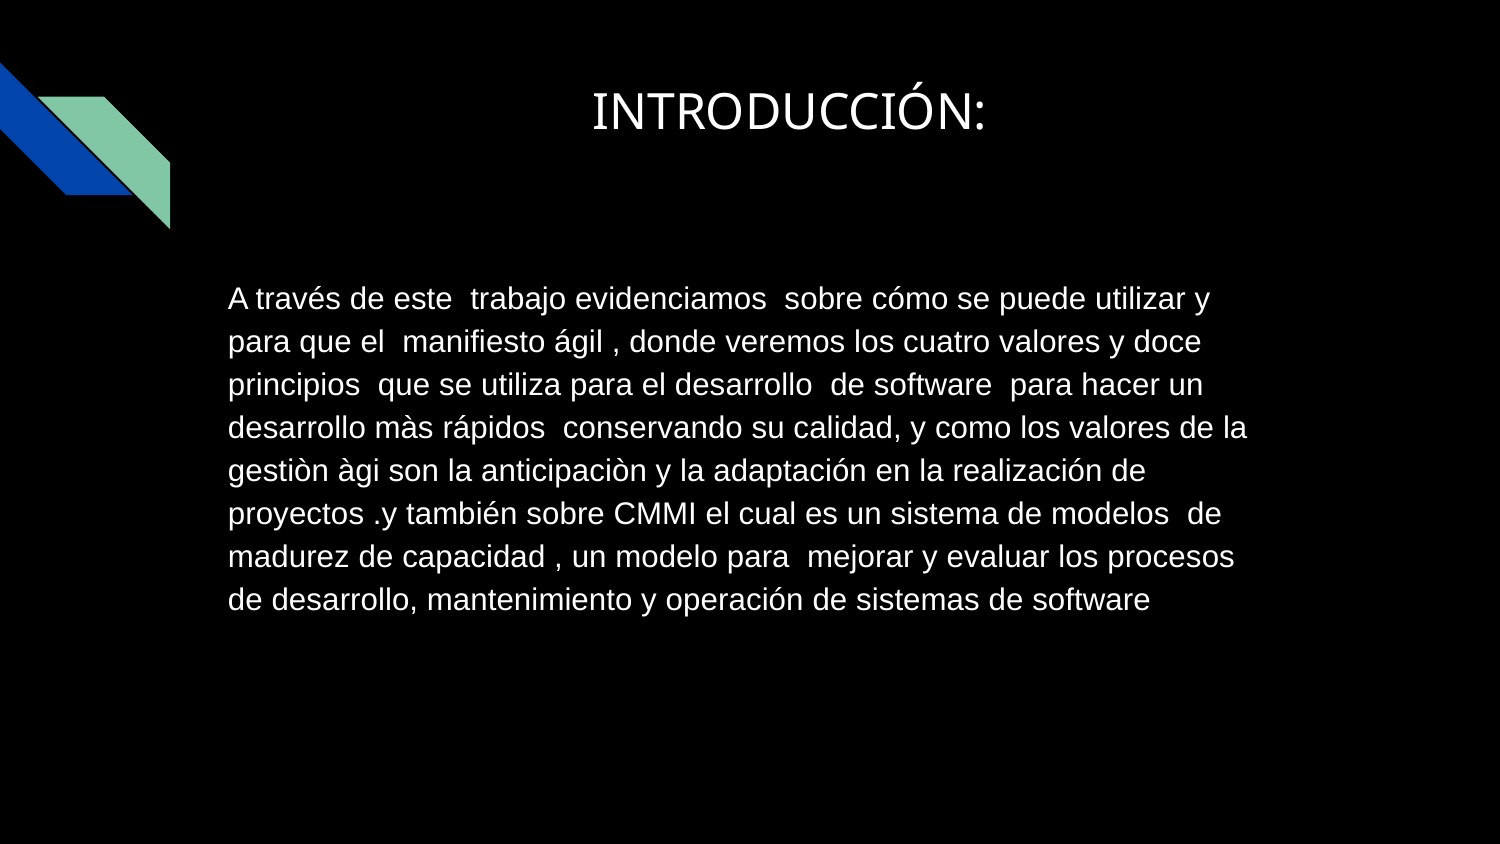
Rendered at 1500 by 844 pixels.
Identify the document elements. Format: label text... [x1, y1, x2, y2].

title INTRODUCCIÓN: [212, 64, 1368, 215]
list A través de este trabajo evidenciamos sobre cómo se puede utilizar y para que el manifiesto ágil , donde veremos los cuatro valores y doce principios que se utiliza para el desarrollo de software para hacer un desarrollo màs rápidos conservando su calidad, y como los valores de la gestiòn àgi son la anticipaciòn y la adaptación en la realización de proyectos .y también sobre CMMI el cual es un sistema de modelos de madurez de capacidad , un modelo para mejorar y evaluar los procesos de desarrollo, mantenimiento y operación de sistemas de software [212, 257, 1295, 736]
